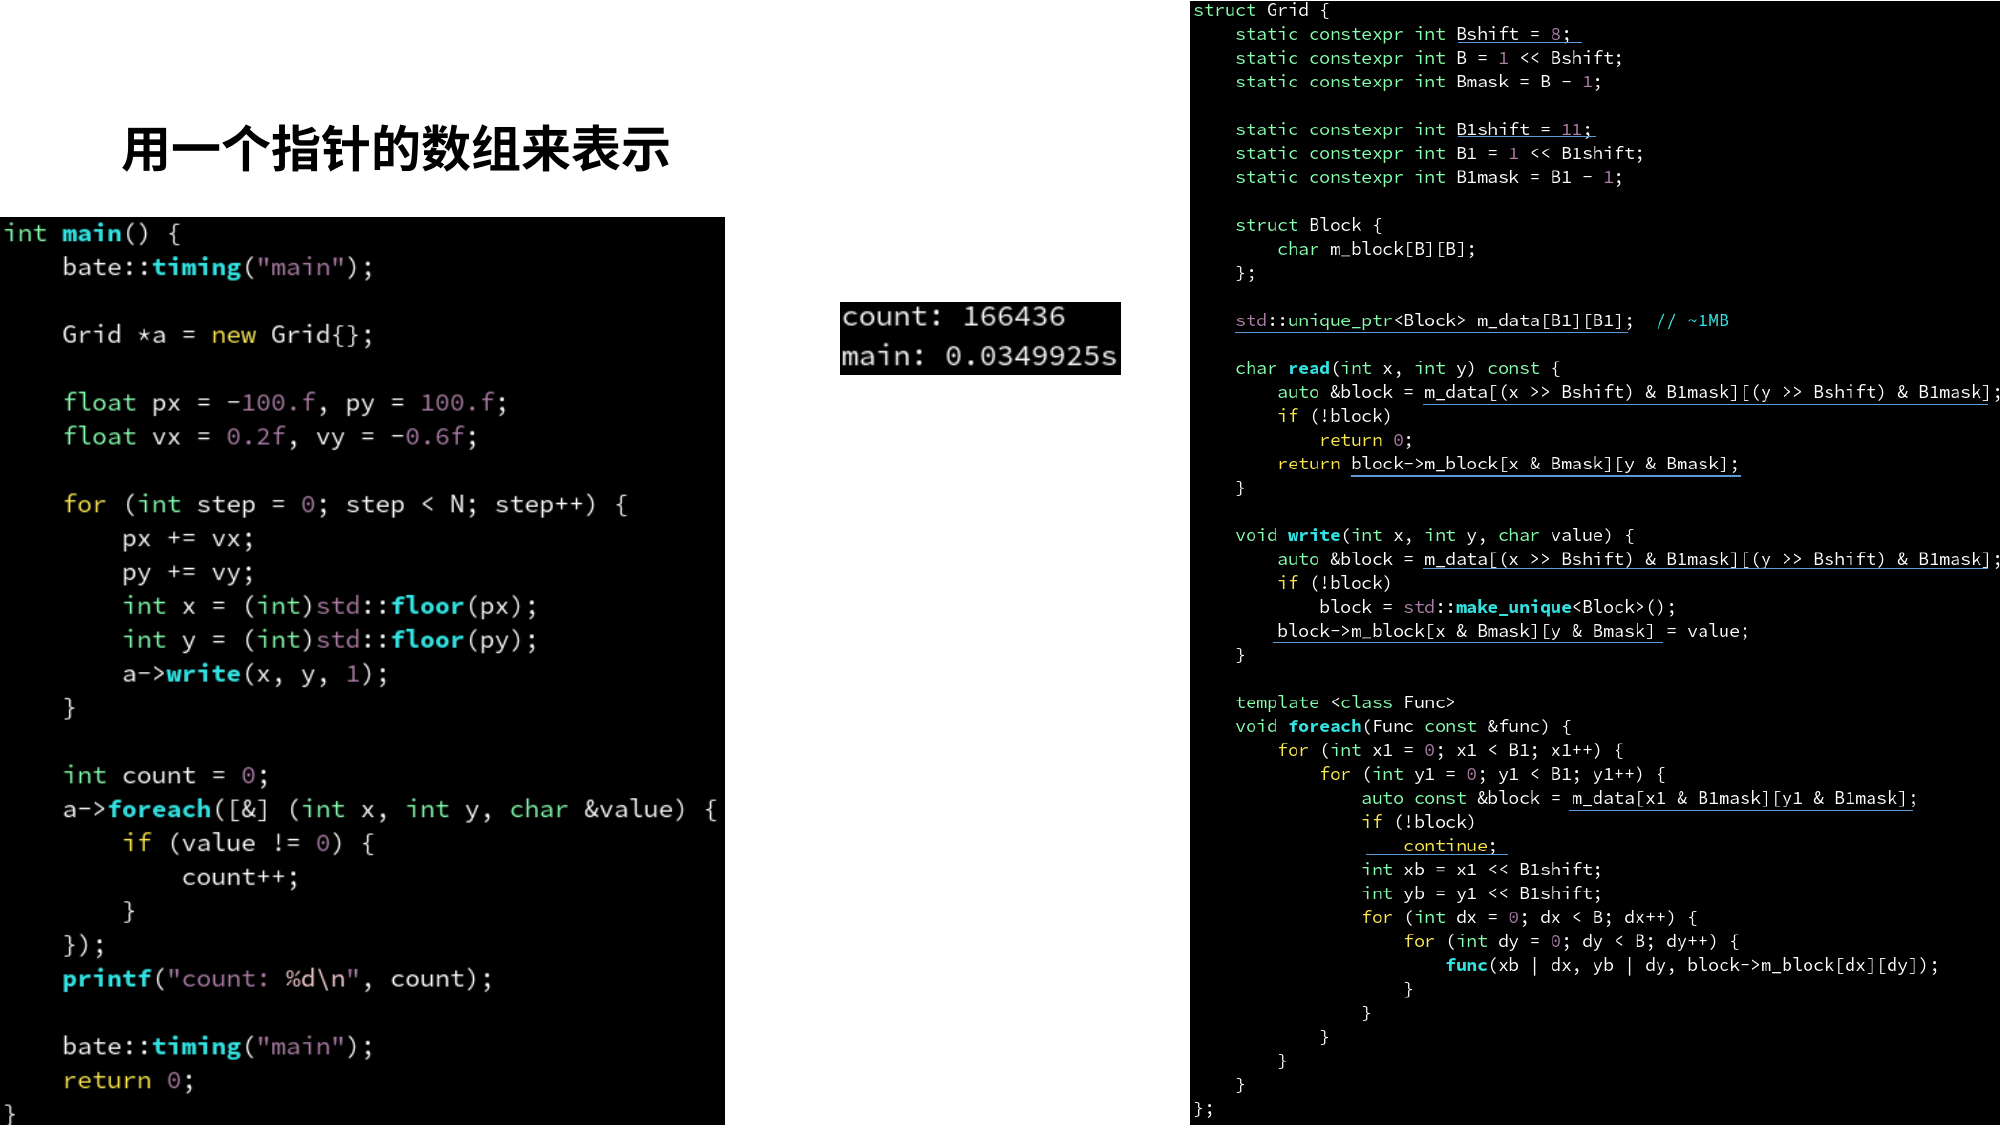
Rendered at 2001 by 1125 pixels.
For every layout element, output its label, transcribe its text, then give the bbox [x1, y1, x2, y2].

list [0, 217, 725, 1125]
title 用一个指针的数组来表示 [106, 42, 1190, 260]
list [1190, 1, 2000, 1125]
picture [840, 302, 1121, 375]
